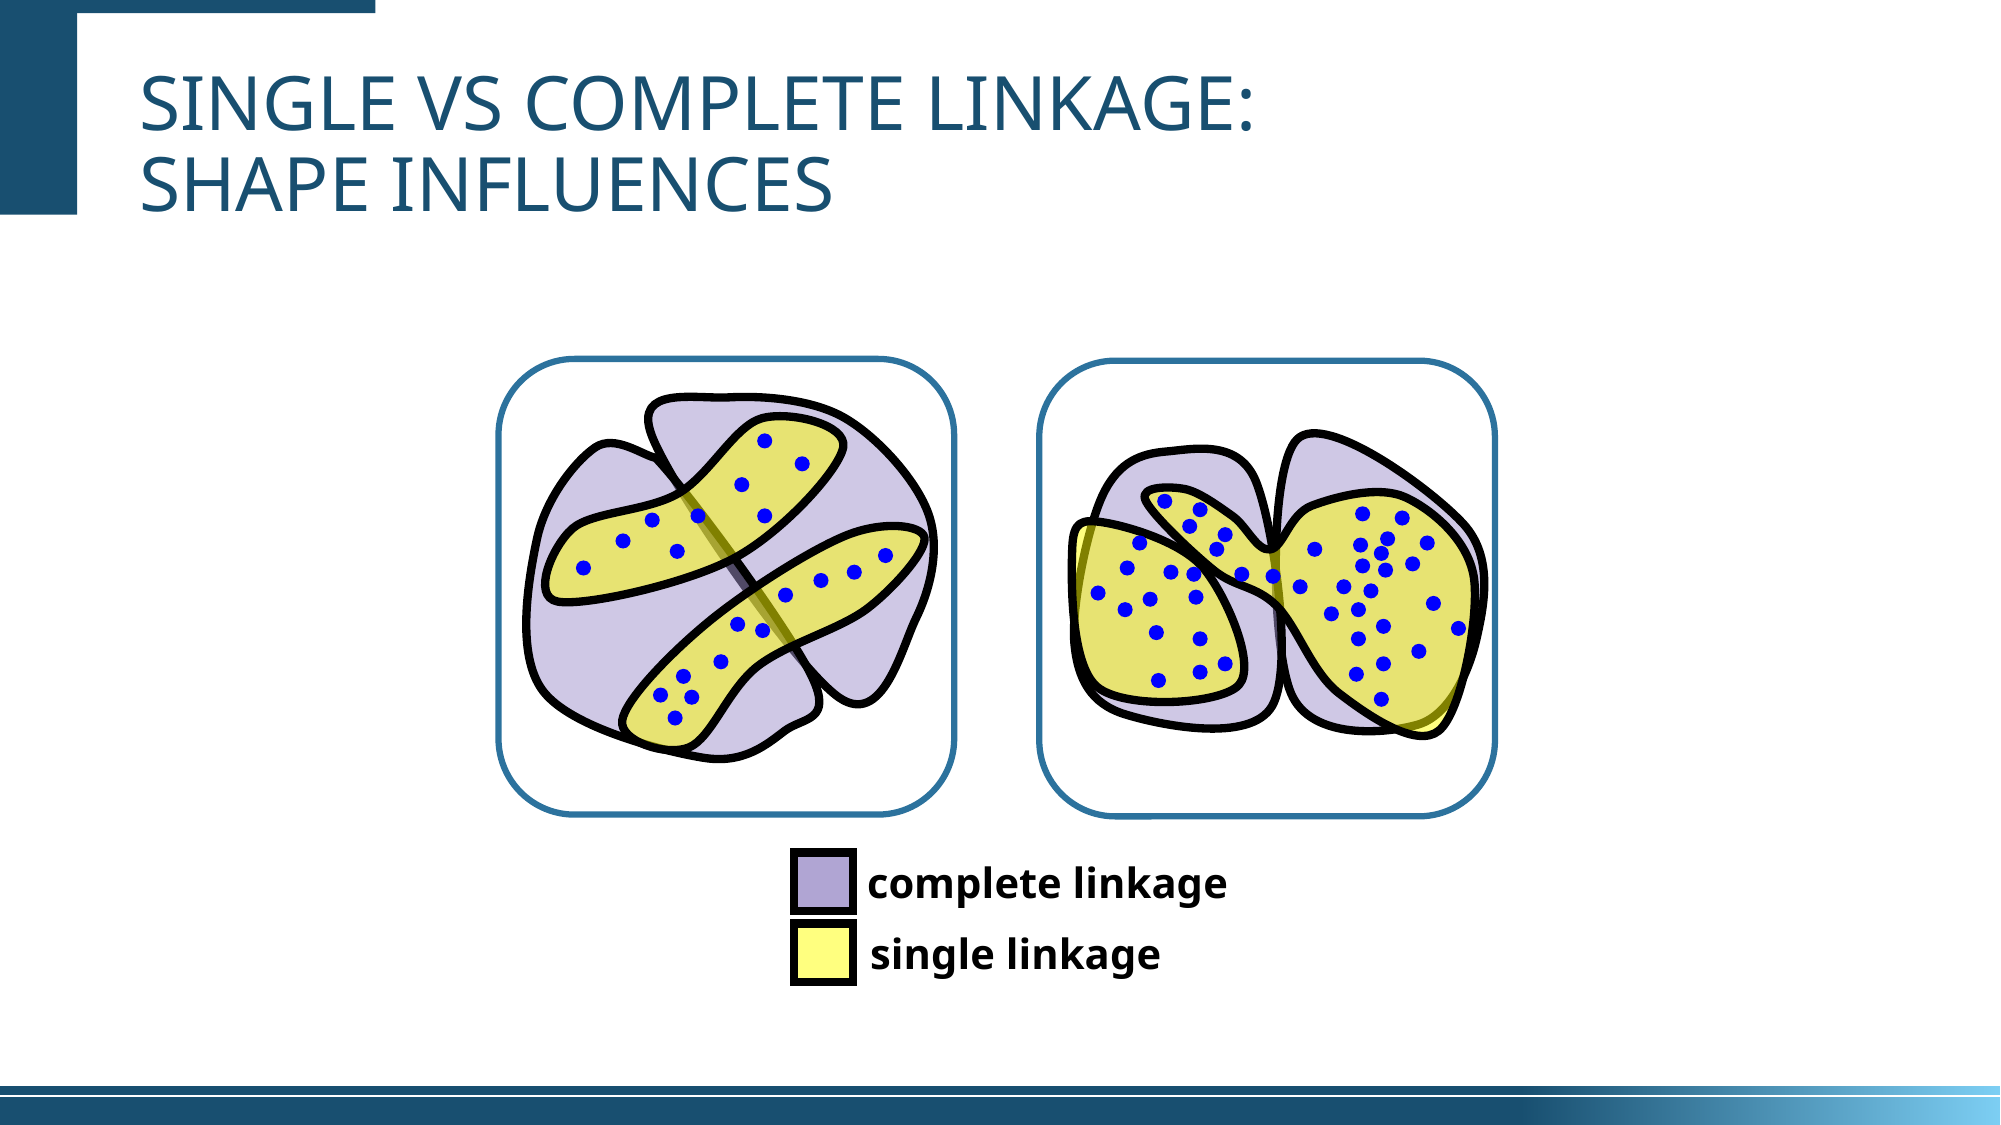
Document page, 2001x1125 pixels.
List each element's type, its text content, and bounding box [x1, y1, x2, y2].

text_box [794, 923, 853, 983]
text_box Single vs Complete linkage: Shape influences [124, 58, 1538, 241]
text_box [794, 852, 852, 912]
text_box single linkage [855, 920, 1177, 985]
text_box [1038, 359, 1497, 818]
text_box complete linkage [852, 849, 1243, 915]
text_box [1069, 493, 1466, 710]
text_box [497, 357, 956, 816]
